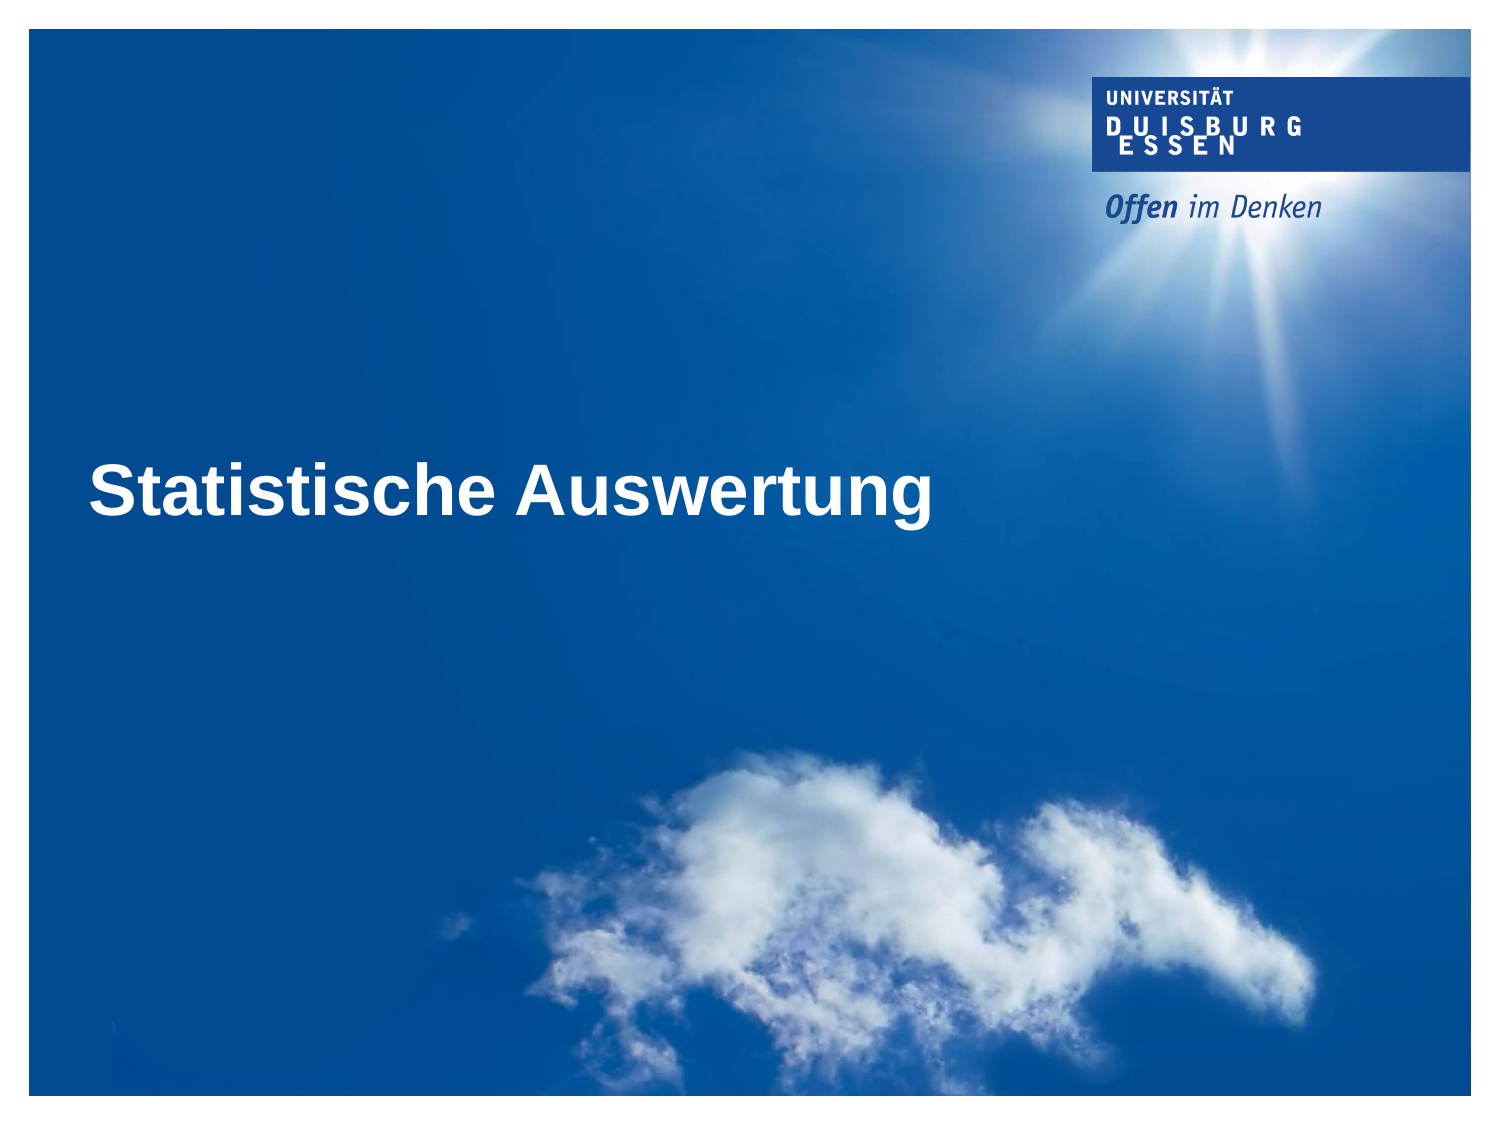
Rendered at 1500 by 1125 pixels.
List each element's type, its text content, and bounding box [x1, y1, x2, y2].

list Statistische Auswertung [58, 413, 1477, 739]
picture [29, 29, 1471, 1096]
